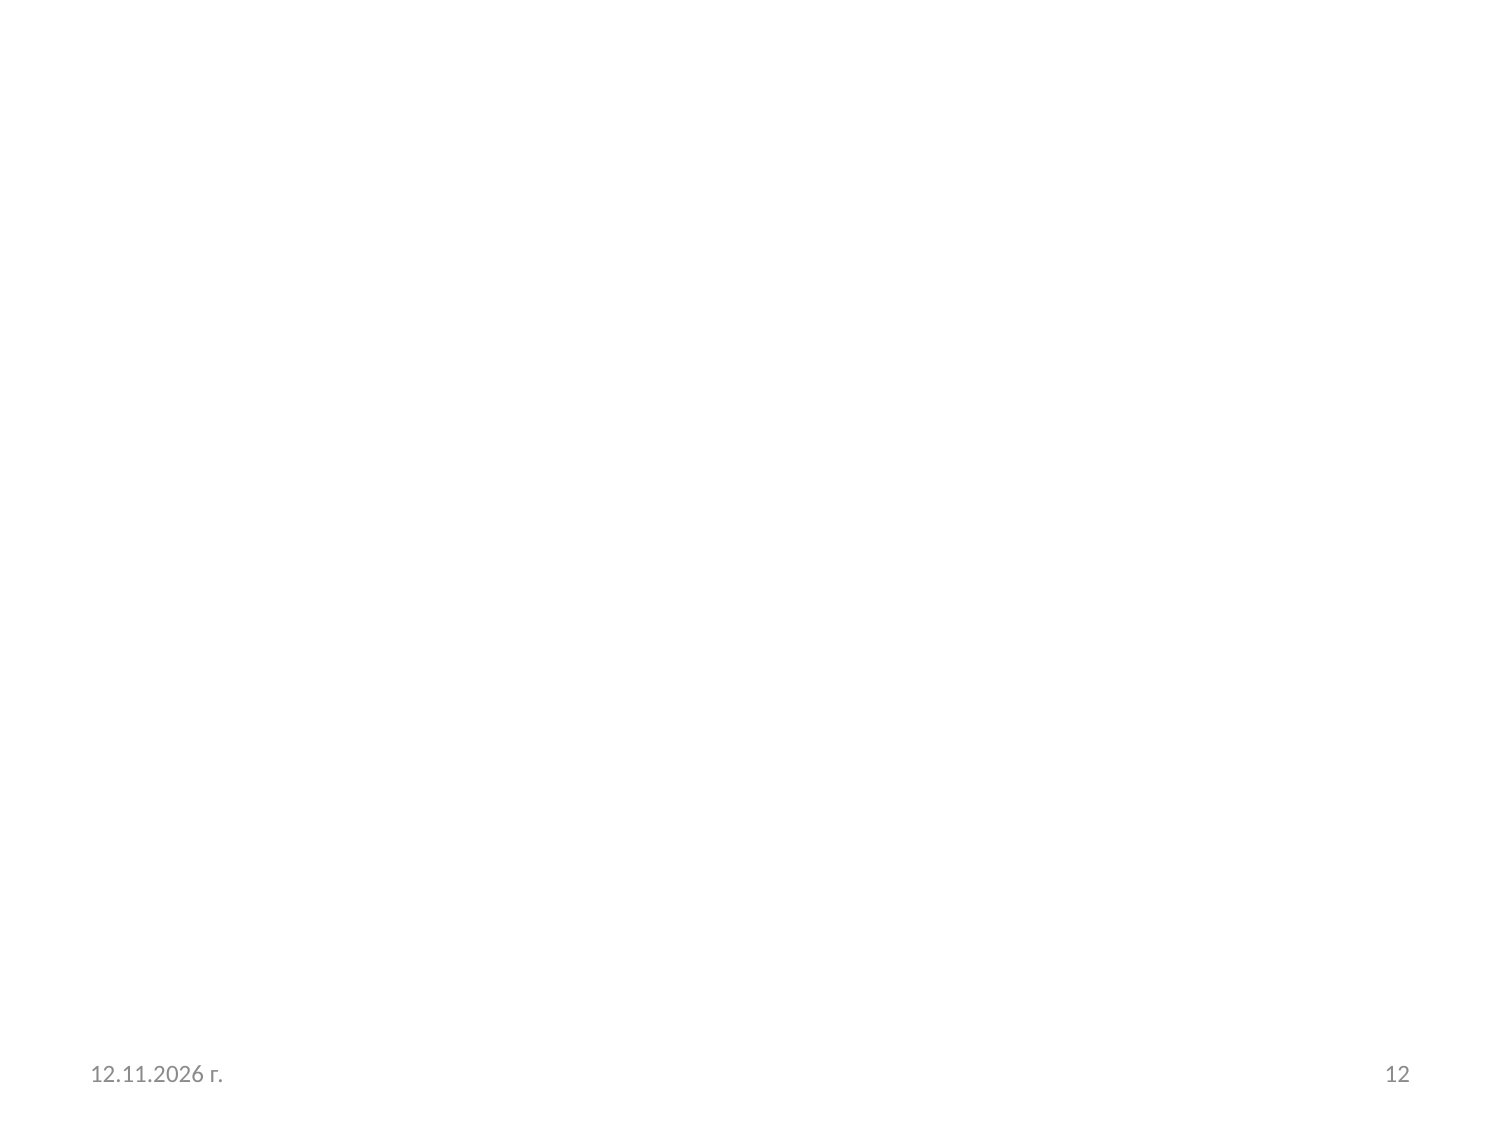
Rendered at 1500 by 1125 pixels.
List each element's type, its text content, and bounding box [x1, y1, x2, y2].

slide_number 12 [1074, 1042, 1425, 1103]
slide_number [75, 1042, 425, 1103]
